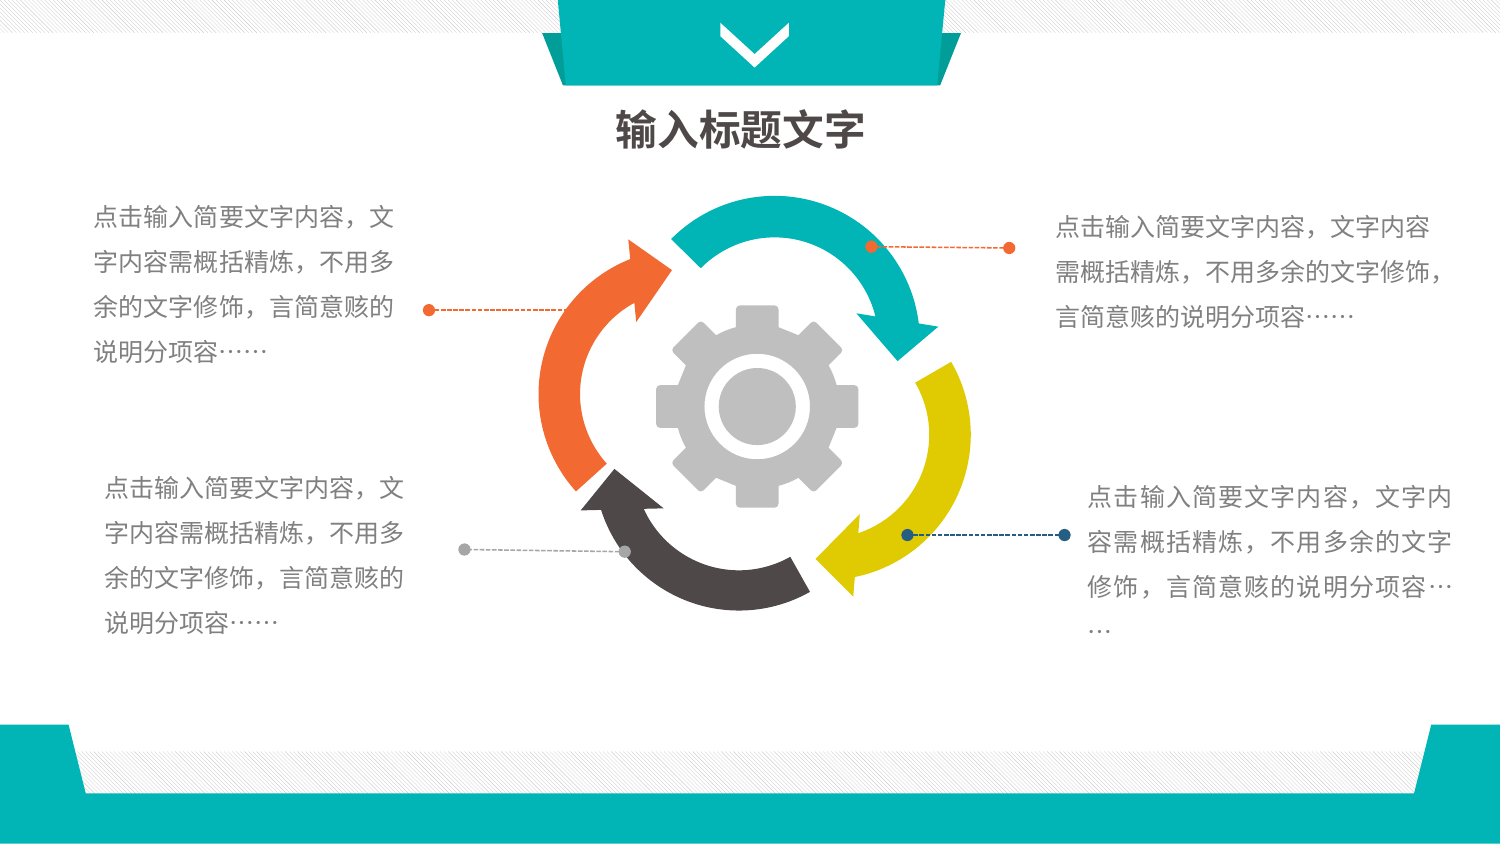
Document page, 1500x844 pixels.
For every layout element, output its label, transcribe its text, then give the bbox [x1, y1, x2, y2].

text_box [555, 0, 948, 88]
text_box 点击输入简要文字内容，文字内容需概括精炼，不用多余的文字修饰，言简意赅的说明分项容…… [1073, 459, 1468, 654]
text_box [669, 193, 941, 364]
text_box 点击输入简要文字内容，文字内容需概括精炼，不用多余的文字修饰，言简意赅的说明分项容…… [1041, 189, 1447, 339]
text_box [0, 0, 558, 35]
text_box [945, 0, 1500, 35]
text_box [718, 20, 791, 70]
text_box 点击输入简要文字内容，文字内容需概括精炼，不用多余的文字修饰，言简意赅的说明分项容…… [89, 450, 421, 645]
text_box [536, 237, 675, 494]
text_box 点击输入简要文字内容，文字内容需概括精炼，不用多余的文字修饰，言简意赅的说明分项容…… [78, 179, 410, 399]
text_box 输入标题文字 [600, 96, 902, 161]
text_box [540, 31, 565, 88]
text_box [0, 724, 1500, 844]
text_box [813, 359, 973, 599]
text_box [655, 305, 859, 508]
text_box [938, 31, 963, 88]
text_box [578, 466, 813, 613]
